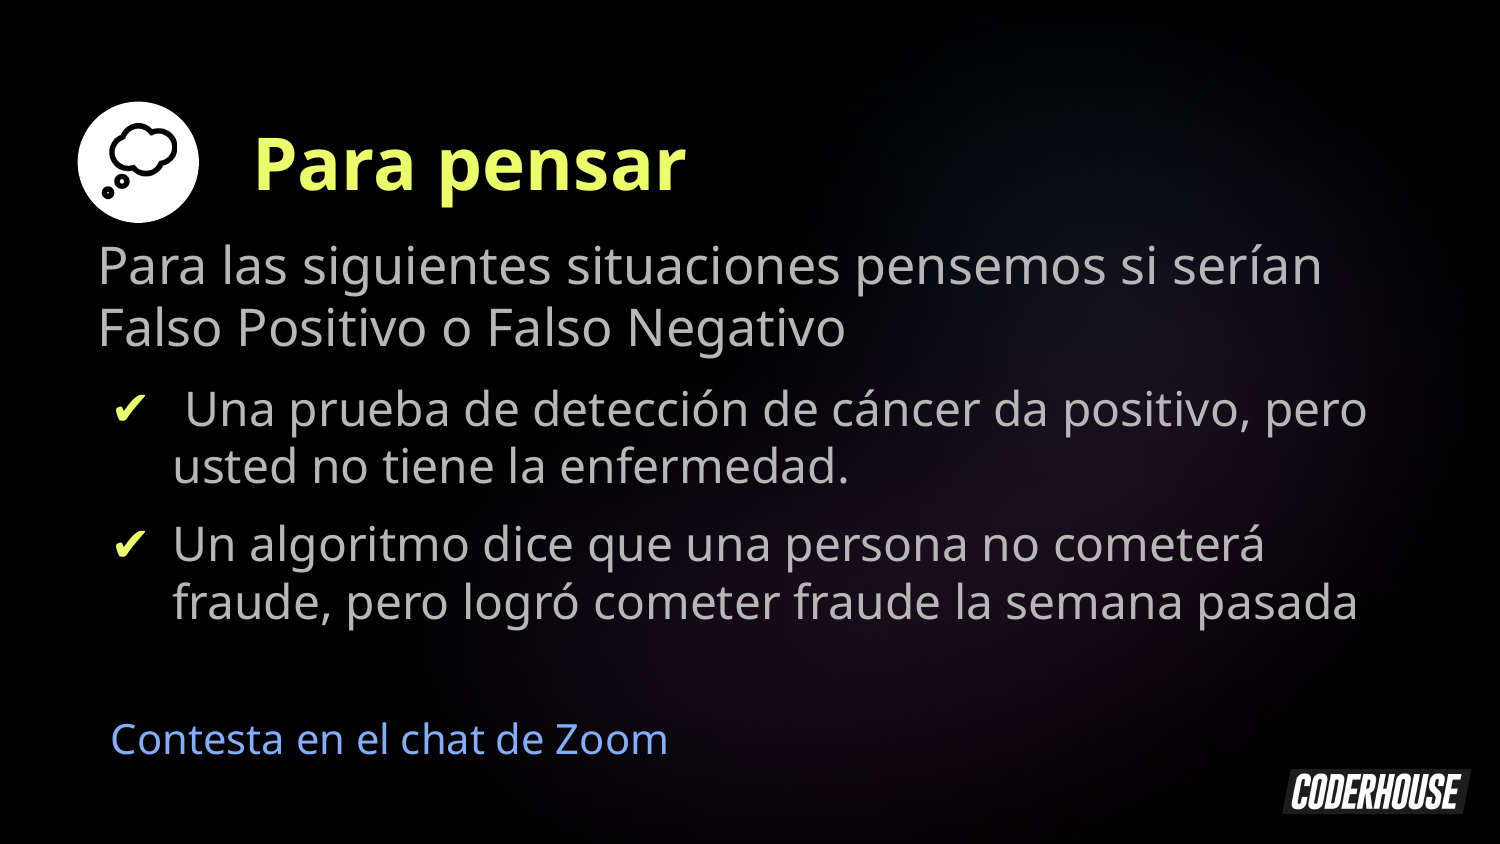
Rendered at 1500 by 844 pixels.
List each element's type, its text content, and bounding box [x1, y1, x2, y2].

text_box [77, 101, 200, 224]
text_box Para pensar [237, 112, 1414, 217]
text_box Para las siguientes situaciones pensemos si serían Falso Positivo o Falso Negativo Una prueba de detección de cáncer da positivo, pero usted no tiene la enfermedad. Un algoritmo dice que una persona no cometerá fraude, pero logró cometer fraude la semana pasada [82, 217, 1418, 644]
text_box Contesta en el chat de Zoom [95, 697, 1272, 778]
picture [0, 0, 1500, 844]
